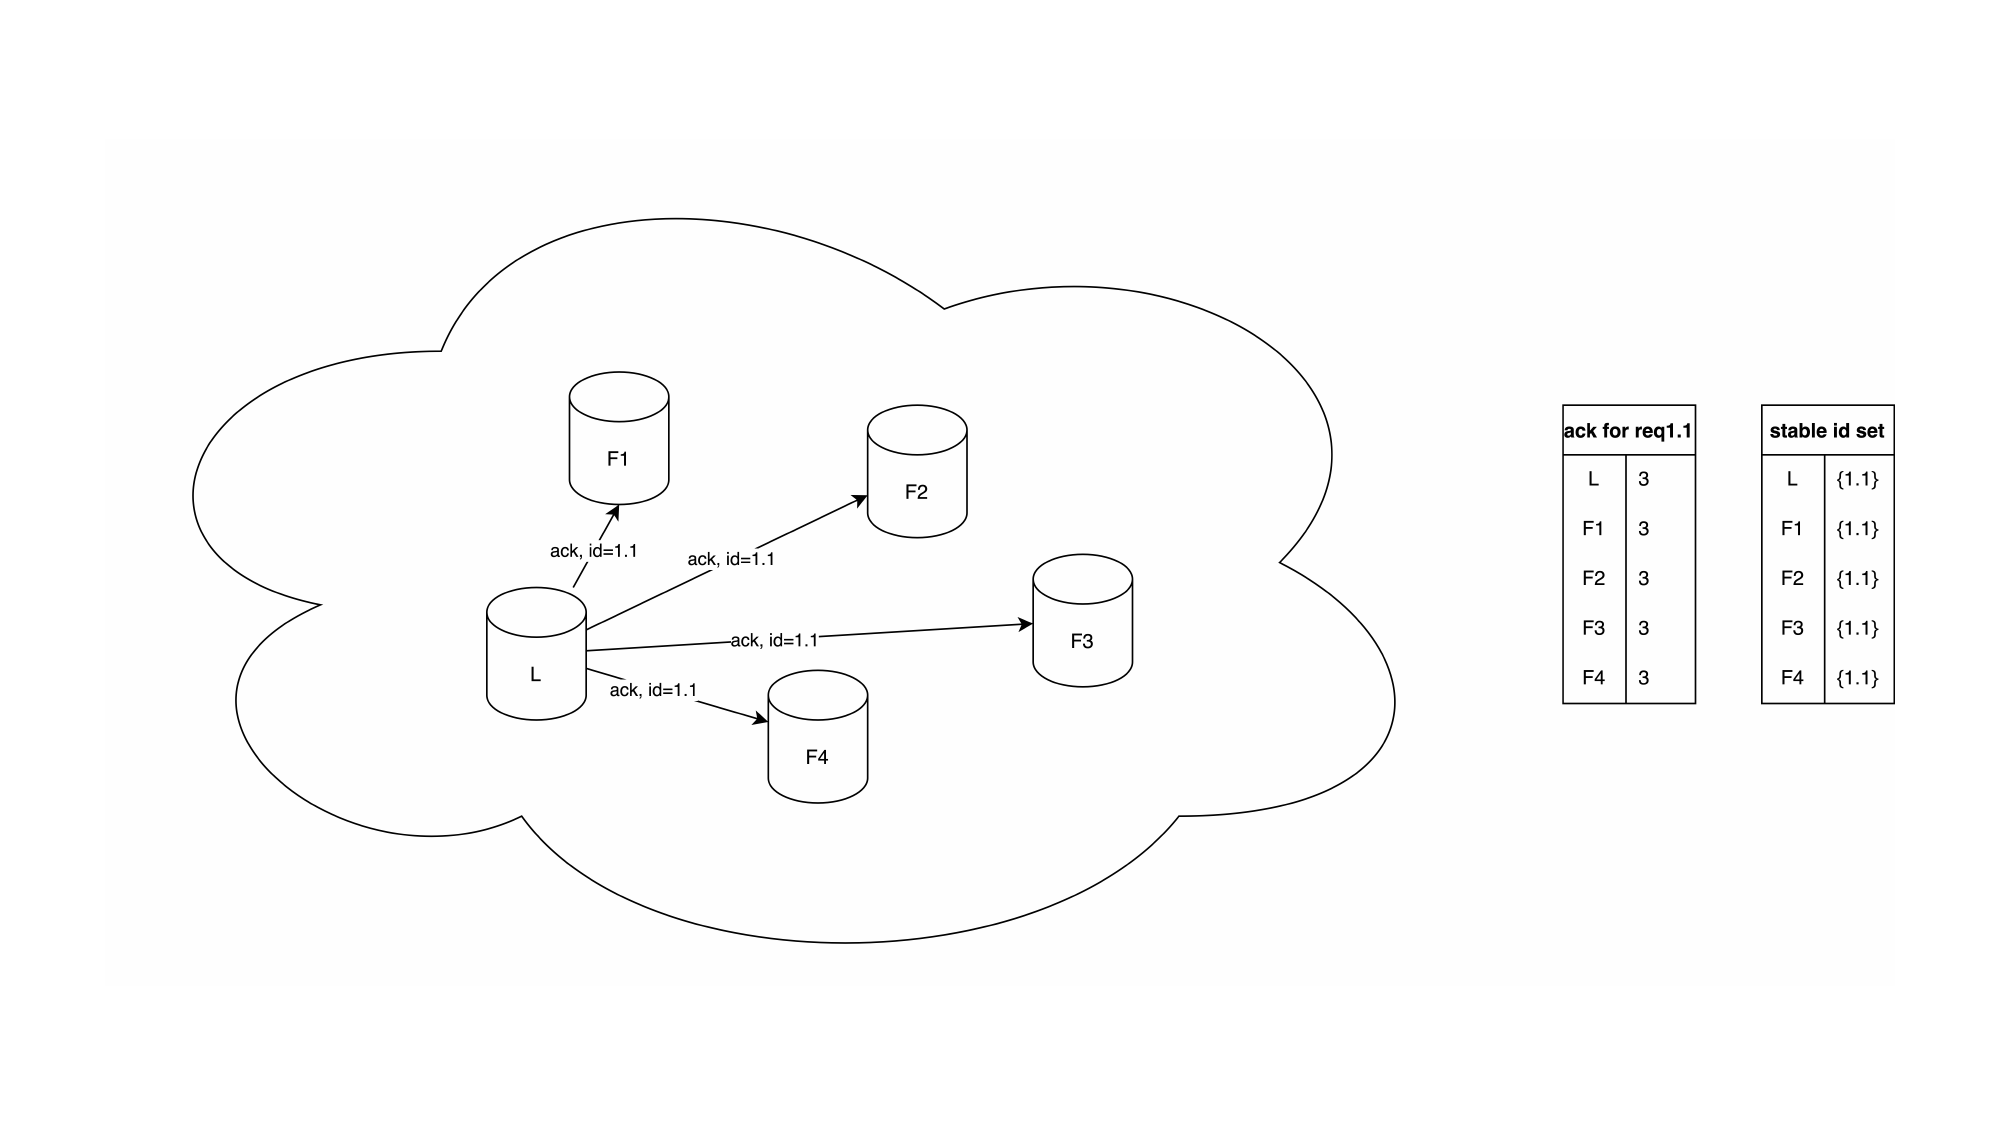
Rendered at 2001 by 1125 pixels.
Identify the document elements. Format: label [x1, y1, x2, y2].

list [105, 139, 1895, 986]
